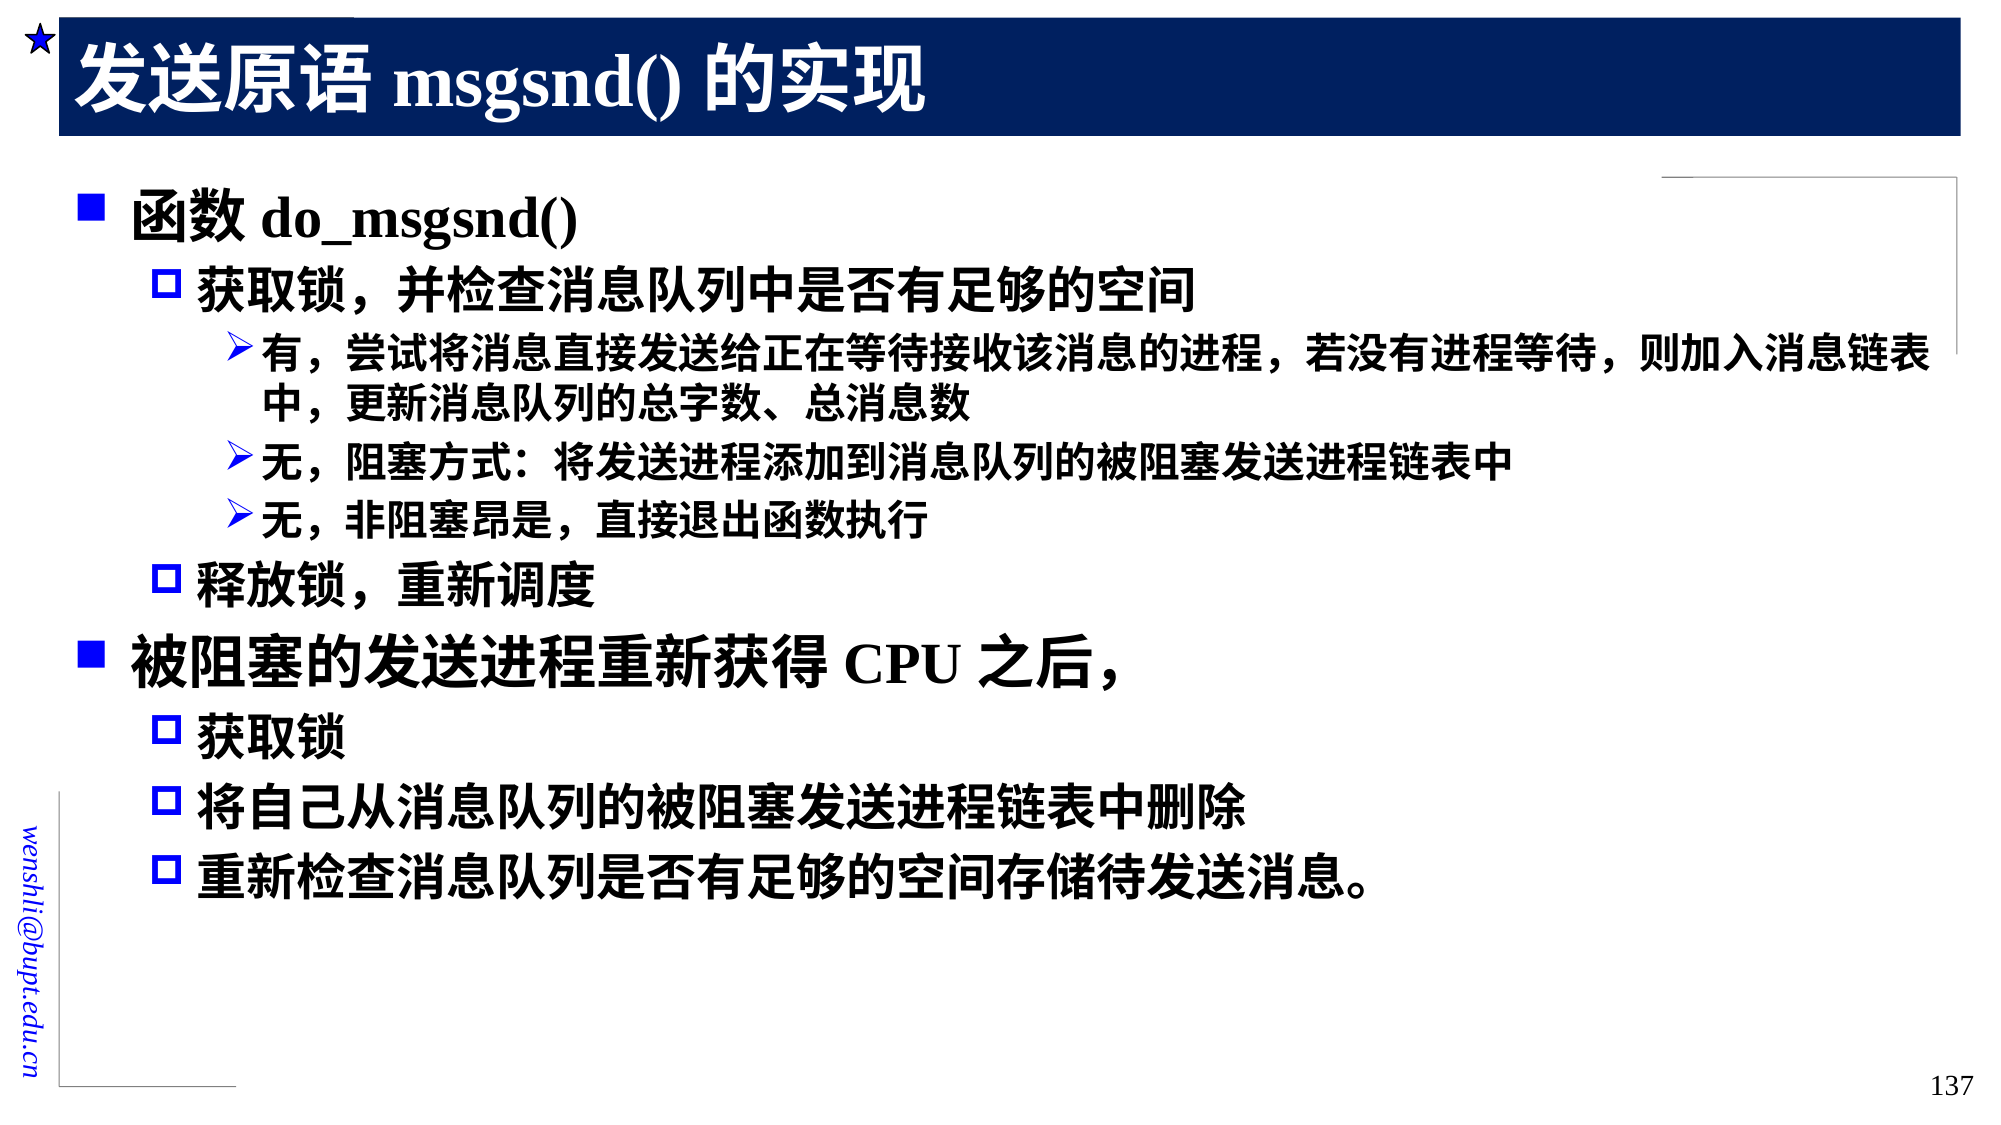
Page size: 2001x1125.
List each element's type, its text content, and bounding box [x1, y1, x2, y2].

slide_number 137 [1822, 1058, 1990, 1113]
list 函数do_msgsnd() 获取锁，并检查消息队列中是否有足够的空间 有，尝试将消息直接发送给正在等待接收该消息的进程，若没有进程等待，则加入消息链表中，更新消息队列的总字数、总消息数 无，阻塞方式：将发送进程添加到消息队列的被阻塞发送进程链表中 无，非阻塞昂是，直接退出函数执行 释放锁，重新调度 被阻塞的发送进程重新获得CPU之后， 获取锁 将自己从消息队列的被阻塞发送进程链表中删除 重新检查消息队列是否有足够的空间存储待发送消息。 [59, 171, 1955, 1087]
title 发送原语msgsnd()的实现 [58, 17, 1961, 137]
